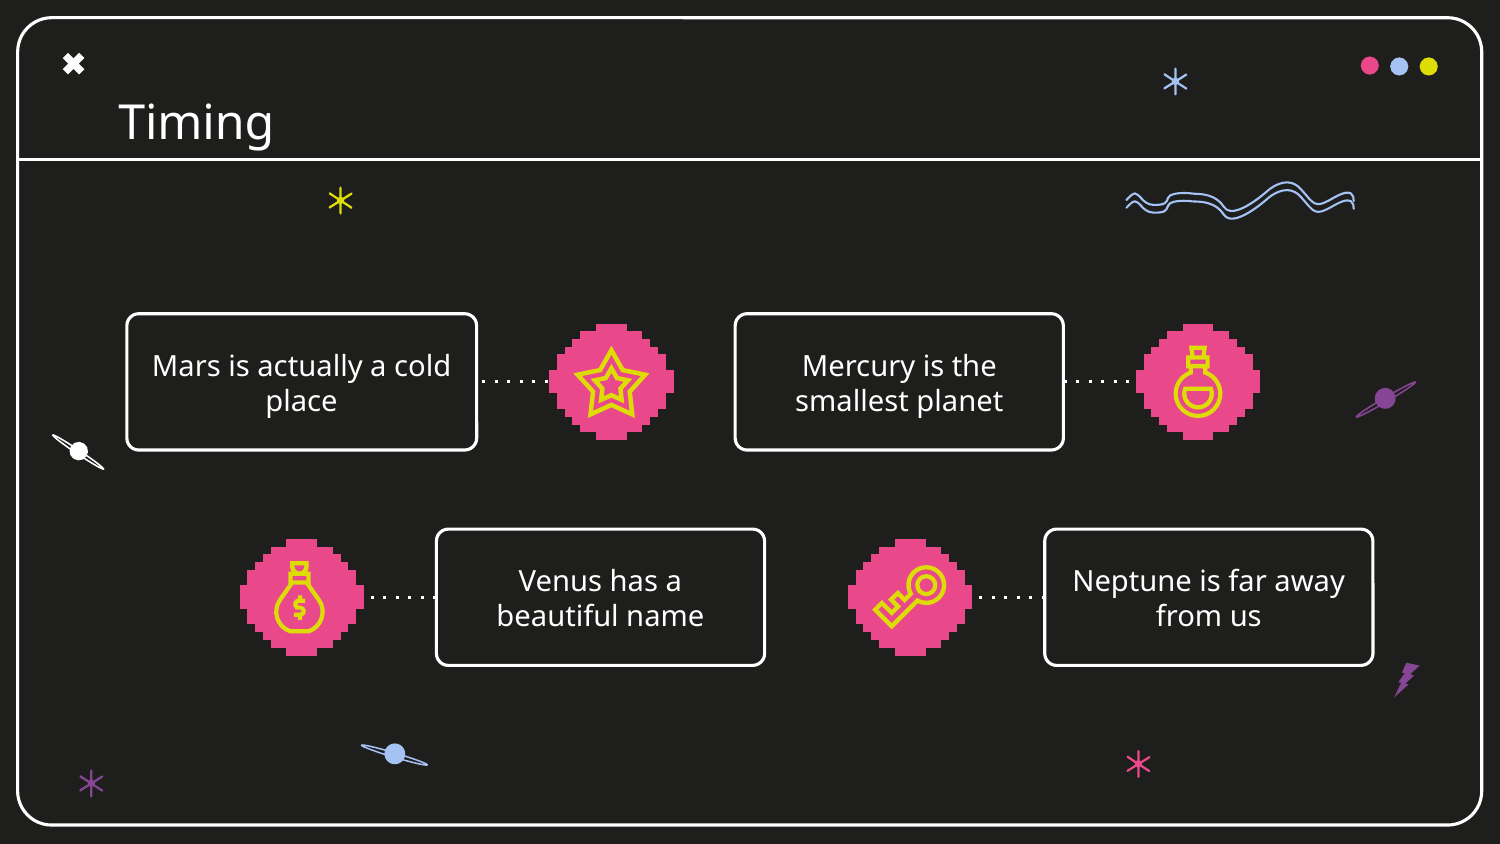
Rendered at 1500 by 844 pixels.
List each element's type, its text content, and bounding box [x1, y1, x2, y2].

text_box Neptune is far away from us [1044, 529, 1373, 666]
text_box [548, 323, 674, 441]
text_box Venus has a beautiful name [436, 529, 765, 666]
title Timing [103, 76, 1383, 171]
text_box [1135, 323, 1261, 441]
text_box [239, 538, 365, 656]
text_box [573, 345, 650, 419]
text_box Mars is actually a cold place [126, 313, 477, 451]
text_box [847, 538, 973, 656]
text_box Mercury is the smallest planet [735, 313, 1064, 451]
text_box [871, 564, 949, 630]
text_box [272, 560, 327, 634]
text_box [1173, 345, 1223, 419]
